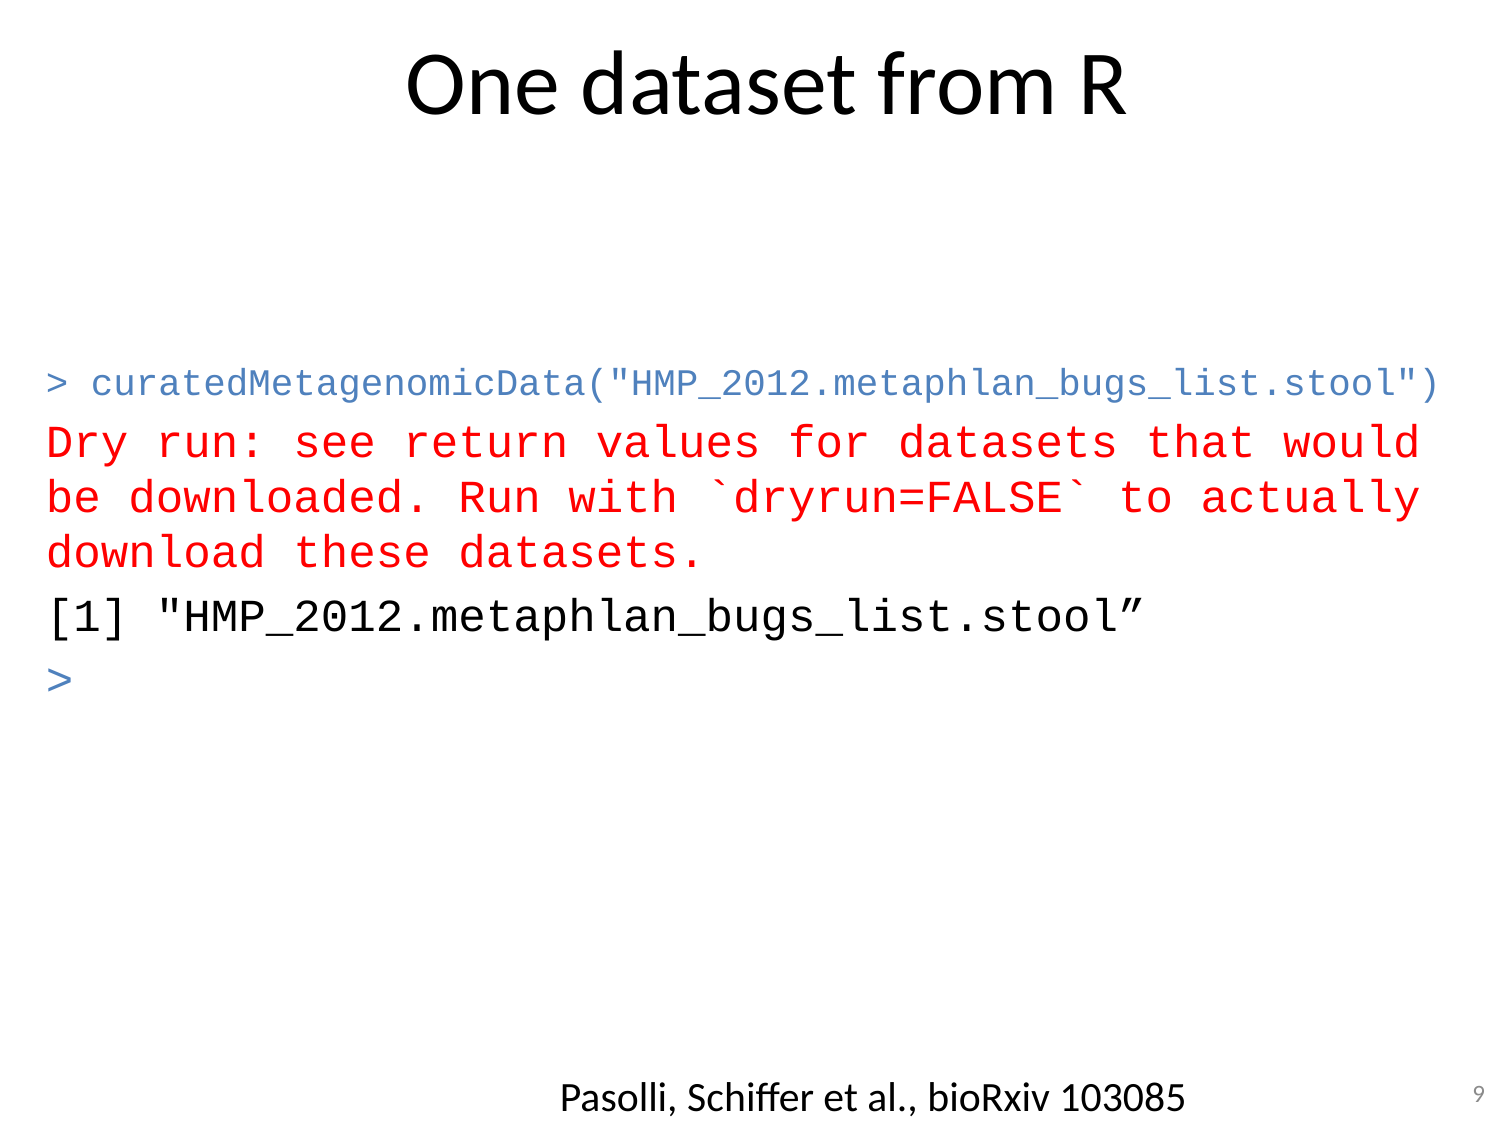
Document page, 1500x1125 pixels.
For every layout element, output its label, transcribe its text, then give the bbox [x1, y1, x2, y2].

slide_number 9 [1203, 1062, 1500, 1123]
text_box Pasolli, Schiffer et al., bioRxiv 103085 [545, 1062, 1203, 1125]
text_box One dataset from R [171, 0, 1365, 161]
list > curatedMetagenomicData("HMP_2012.metaphlan_bugs_list.stool") Dry run: see return values for datasets that would be downloaded. Run with `dryrun=FALSE` to actually download these datasets. [1] "HMP_2012.metaphlan_bugs_list.stool” > [21, 262, 1500, 1005]
